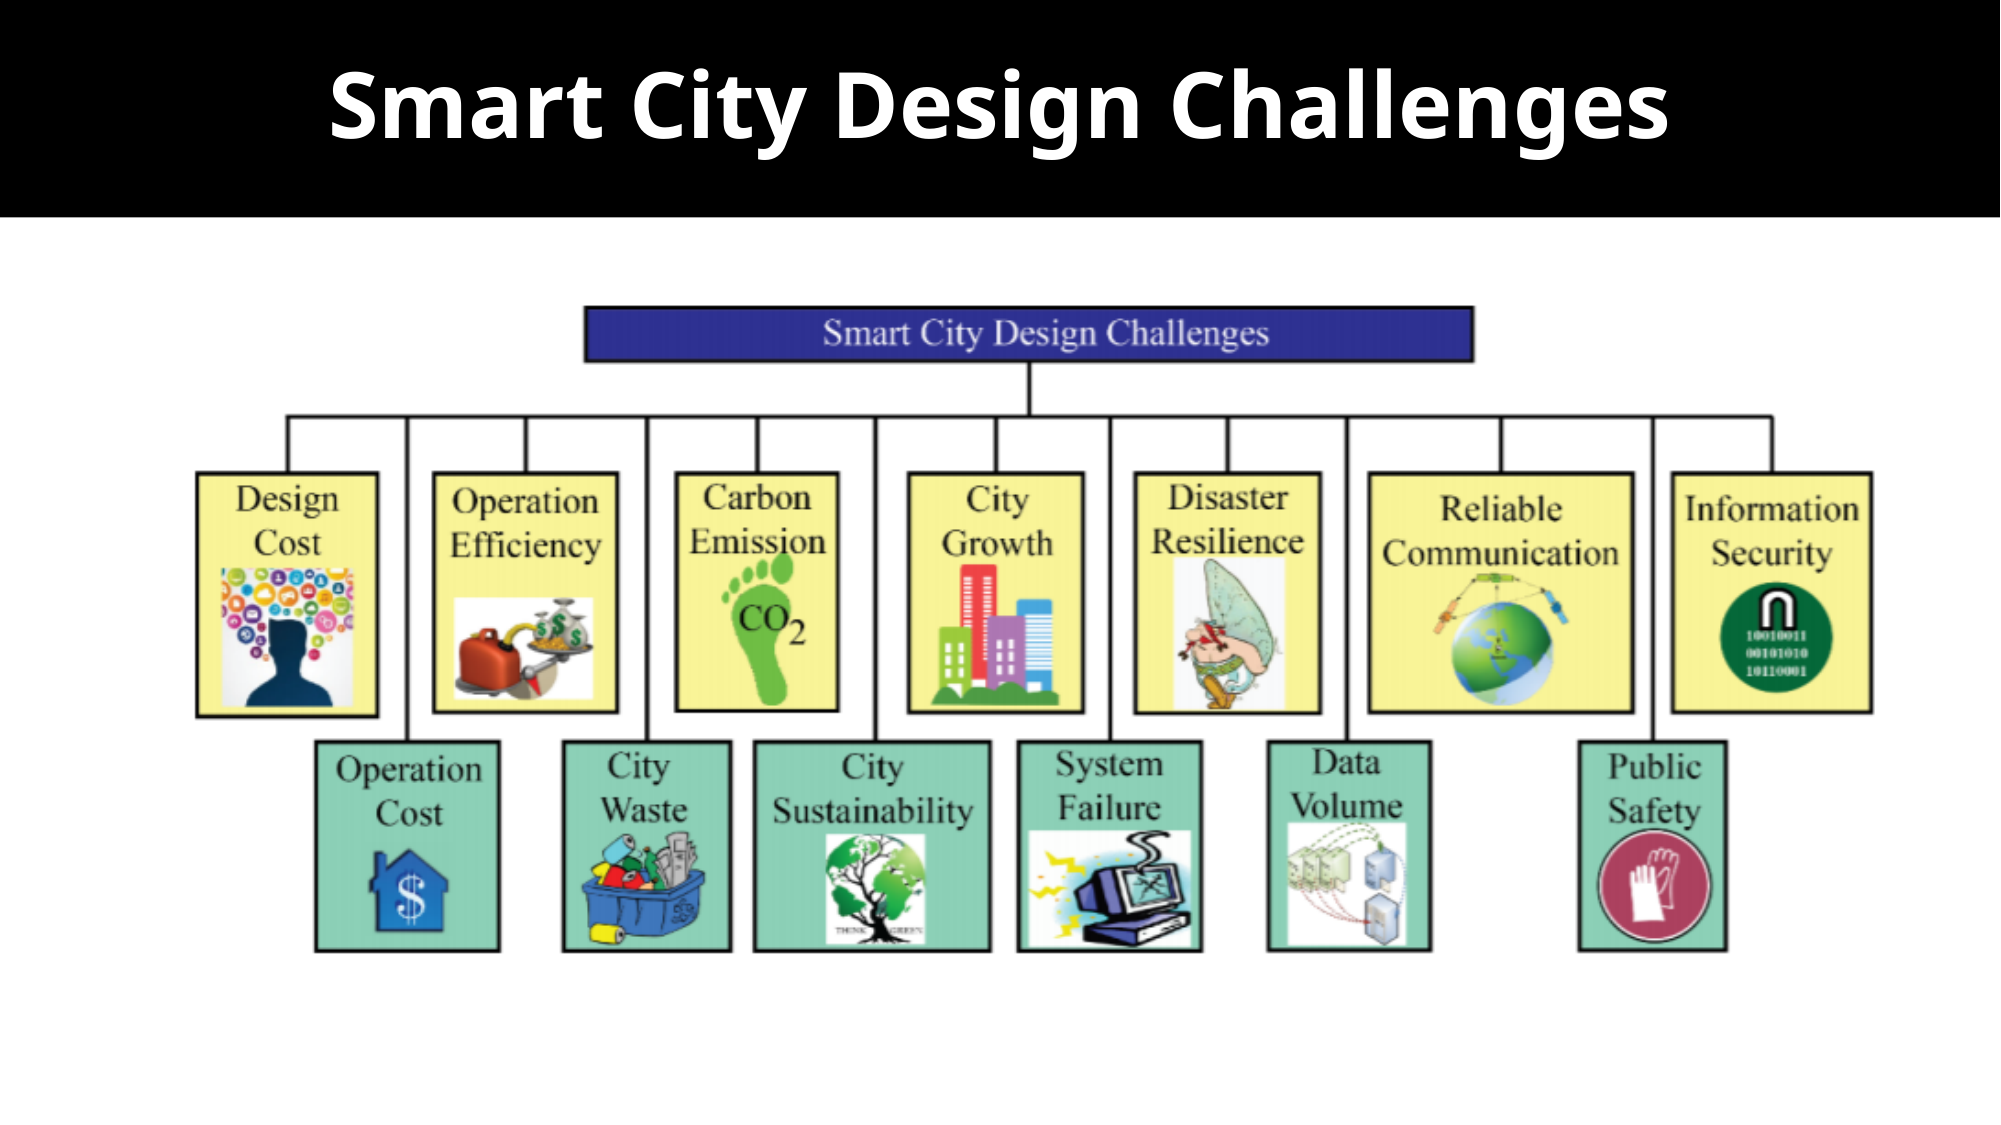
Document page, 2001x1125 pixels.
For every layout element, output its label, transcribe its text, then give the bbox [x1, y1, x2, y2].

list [179, 286, 1897, 981]
title Smart City Design Challenges [0, 0, 2000, 218]
